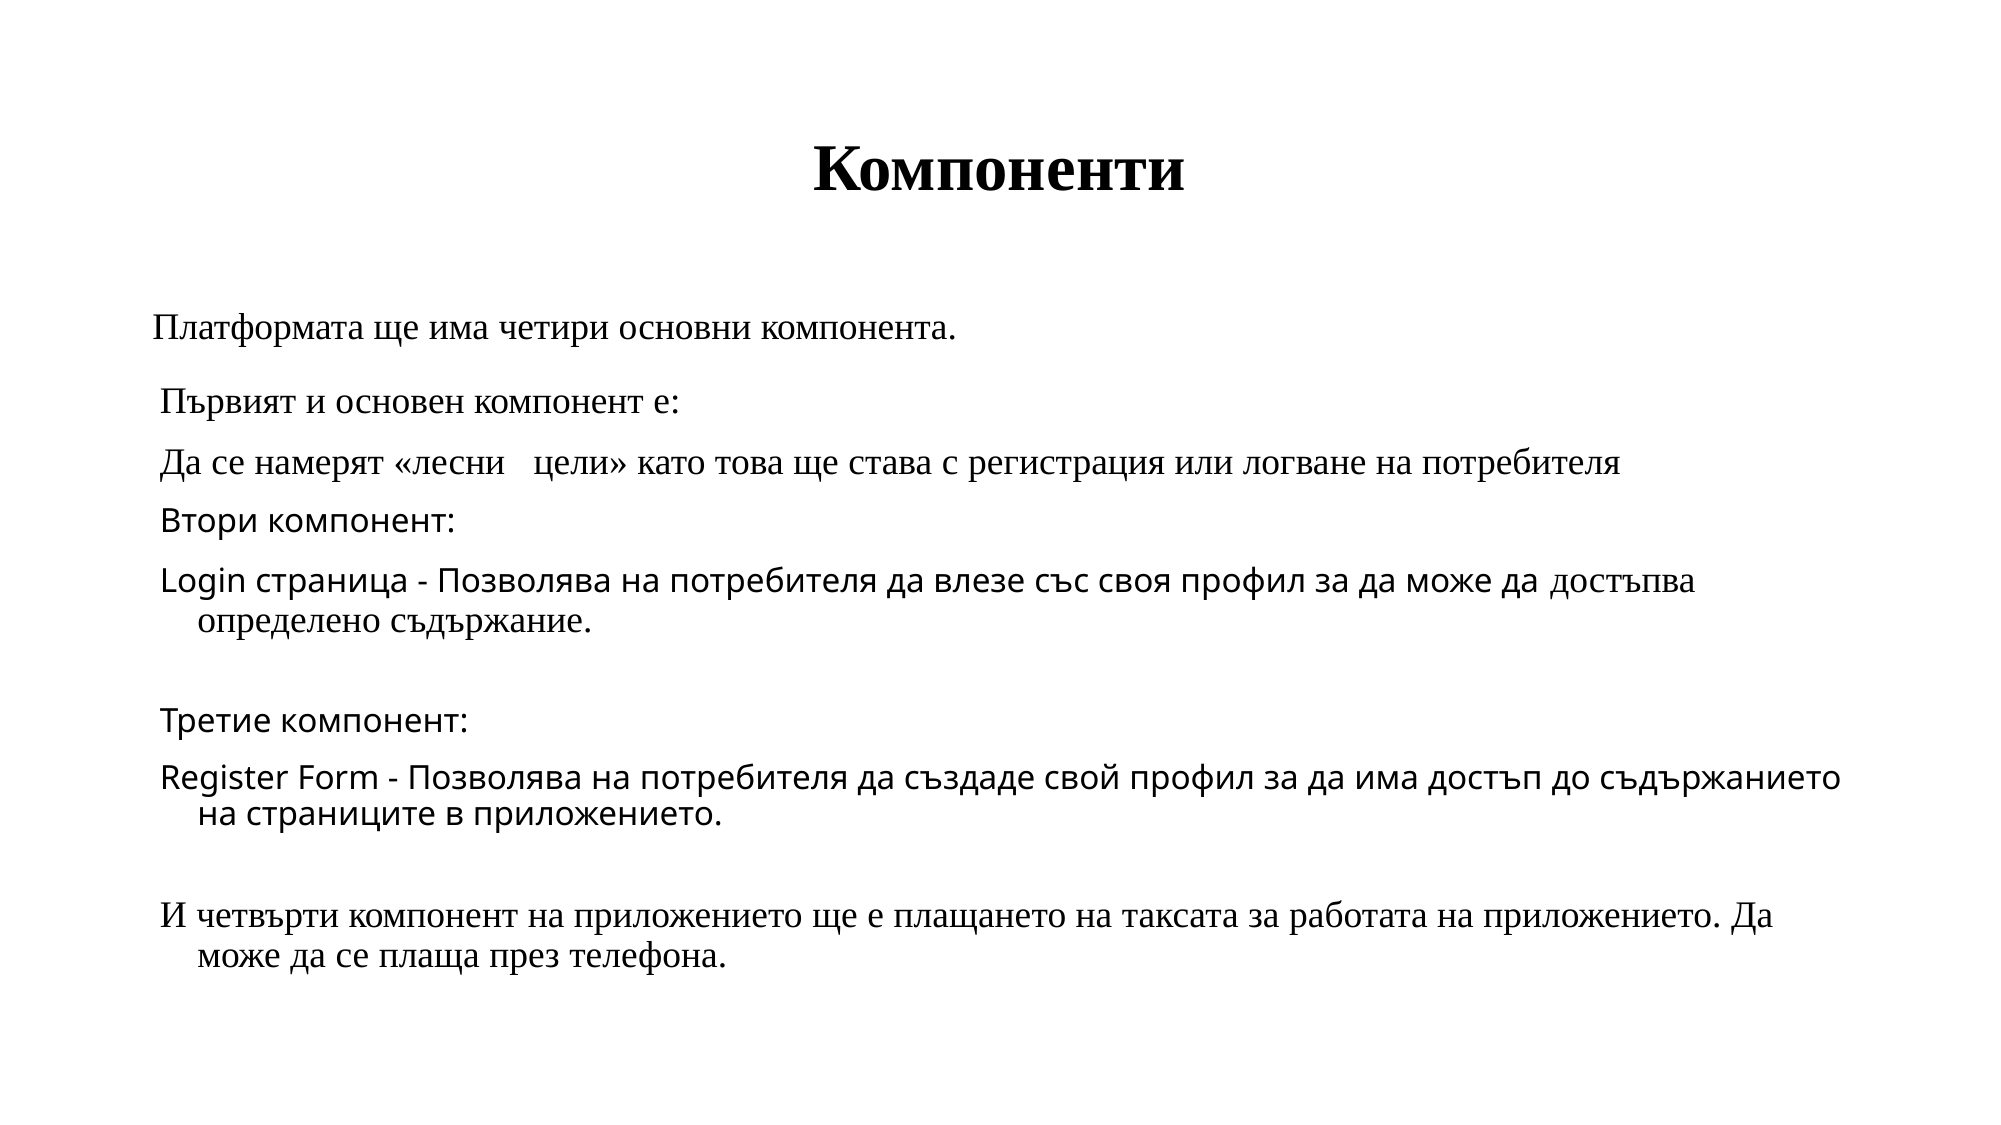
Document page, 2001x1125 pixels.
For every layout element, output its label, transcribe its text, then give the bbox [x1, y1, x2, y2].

title Компоненти [137, 59, 1863, 278]
list Платформата ще има четири основни компонента. Първият и основен компонент е: Да се намерят «лесни цели» като това ще става с регистрация или логване на потребителя Втори компонент: Login страница - Позволява на потребителя да влезе със своя профил за да може да достъпва определено съдържание. Третие компонент: Register Form - Позволява на потребителя да създаде свой профил за да има достъп до съдържанието на страниците в приложението. И четвърти компонент на приложението ще е плащането на таксата за работата на приложението. Да може да се плаща през телефона. [137, 299, 1863, 1014]
